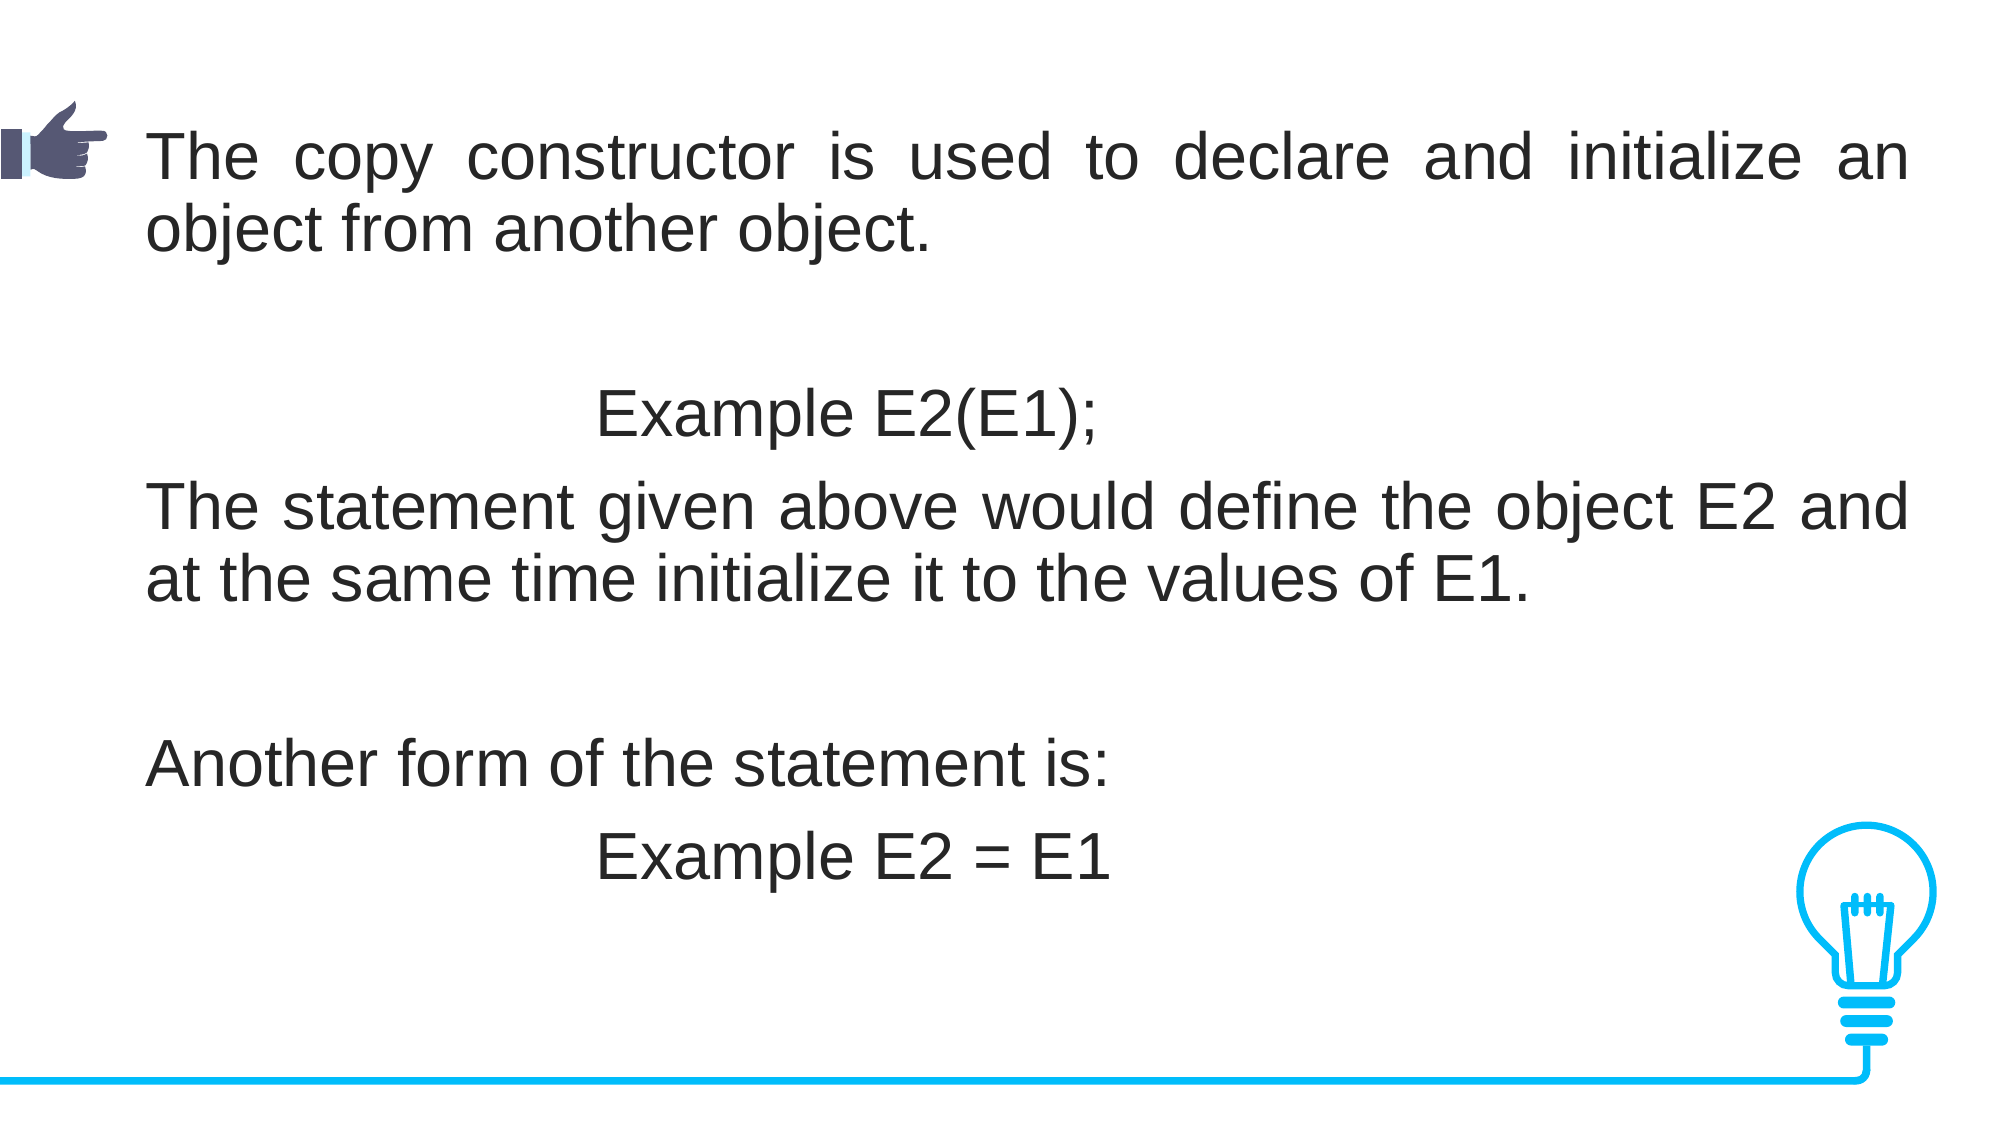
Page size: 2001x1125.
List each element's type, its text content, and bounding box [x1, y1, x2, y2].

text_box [0, 100, 108, 179]
list The copy constructor is used to declare and initialize an object from another object. Example E2(E1); The statement given above would define the object E2 and at the same time initialize it to the values of E1. Another form of the statement is: Example E2 = E1 [130, 46, 1927, 970]
